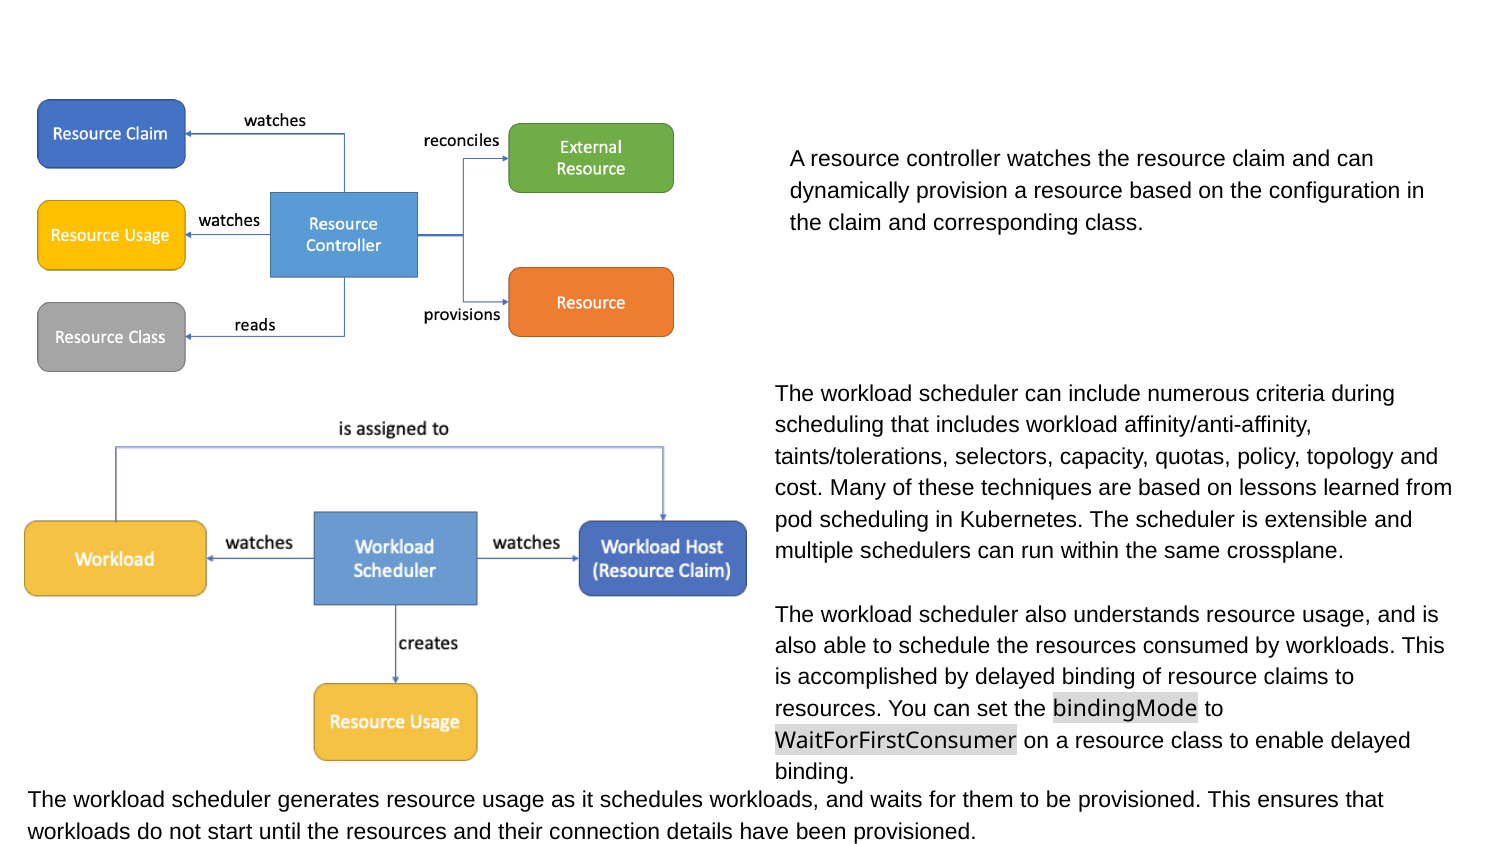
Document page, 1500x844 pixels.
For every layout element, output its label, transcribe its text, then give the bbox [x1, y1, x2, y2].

picture [24, 409, 748, 762]
text_box A resource controller watches the resource claim and can dynamically provision a resource based on the configuration in the claim and corresponding class. [774, 124, 1464, 250]
picture [37, 99, 674, 373]
text_box The workload scheduler can include numerous criteria during scheduling that includes workload affinity/anti-affinity, taints/tolerations, selectors, capacity, quotas, policy, topology and cost. Many of these techniques are based on lessons learned from pod scheduling in Kubernetes. The scheduler is extensible and multiple schedulers can run within the same crossplane. The workload scheduler also understands resource usage, and is also able to schedule the resources consumed by workloads. This is accomplished by delayed binding of resource claims to resources. You can set the bindingMode to WaitForFirstConsumer on a resource class to enable delayed binding. [759, 359, 1482, 765]
text_box The workload scheduler generates resource usage as it schedules workloads, and waits for them to be provisioned. This ensures that workloads do not start until the resources and their connection details have been provisioned. [12, 765, 1500, 844]
